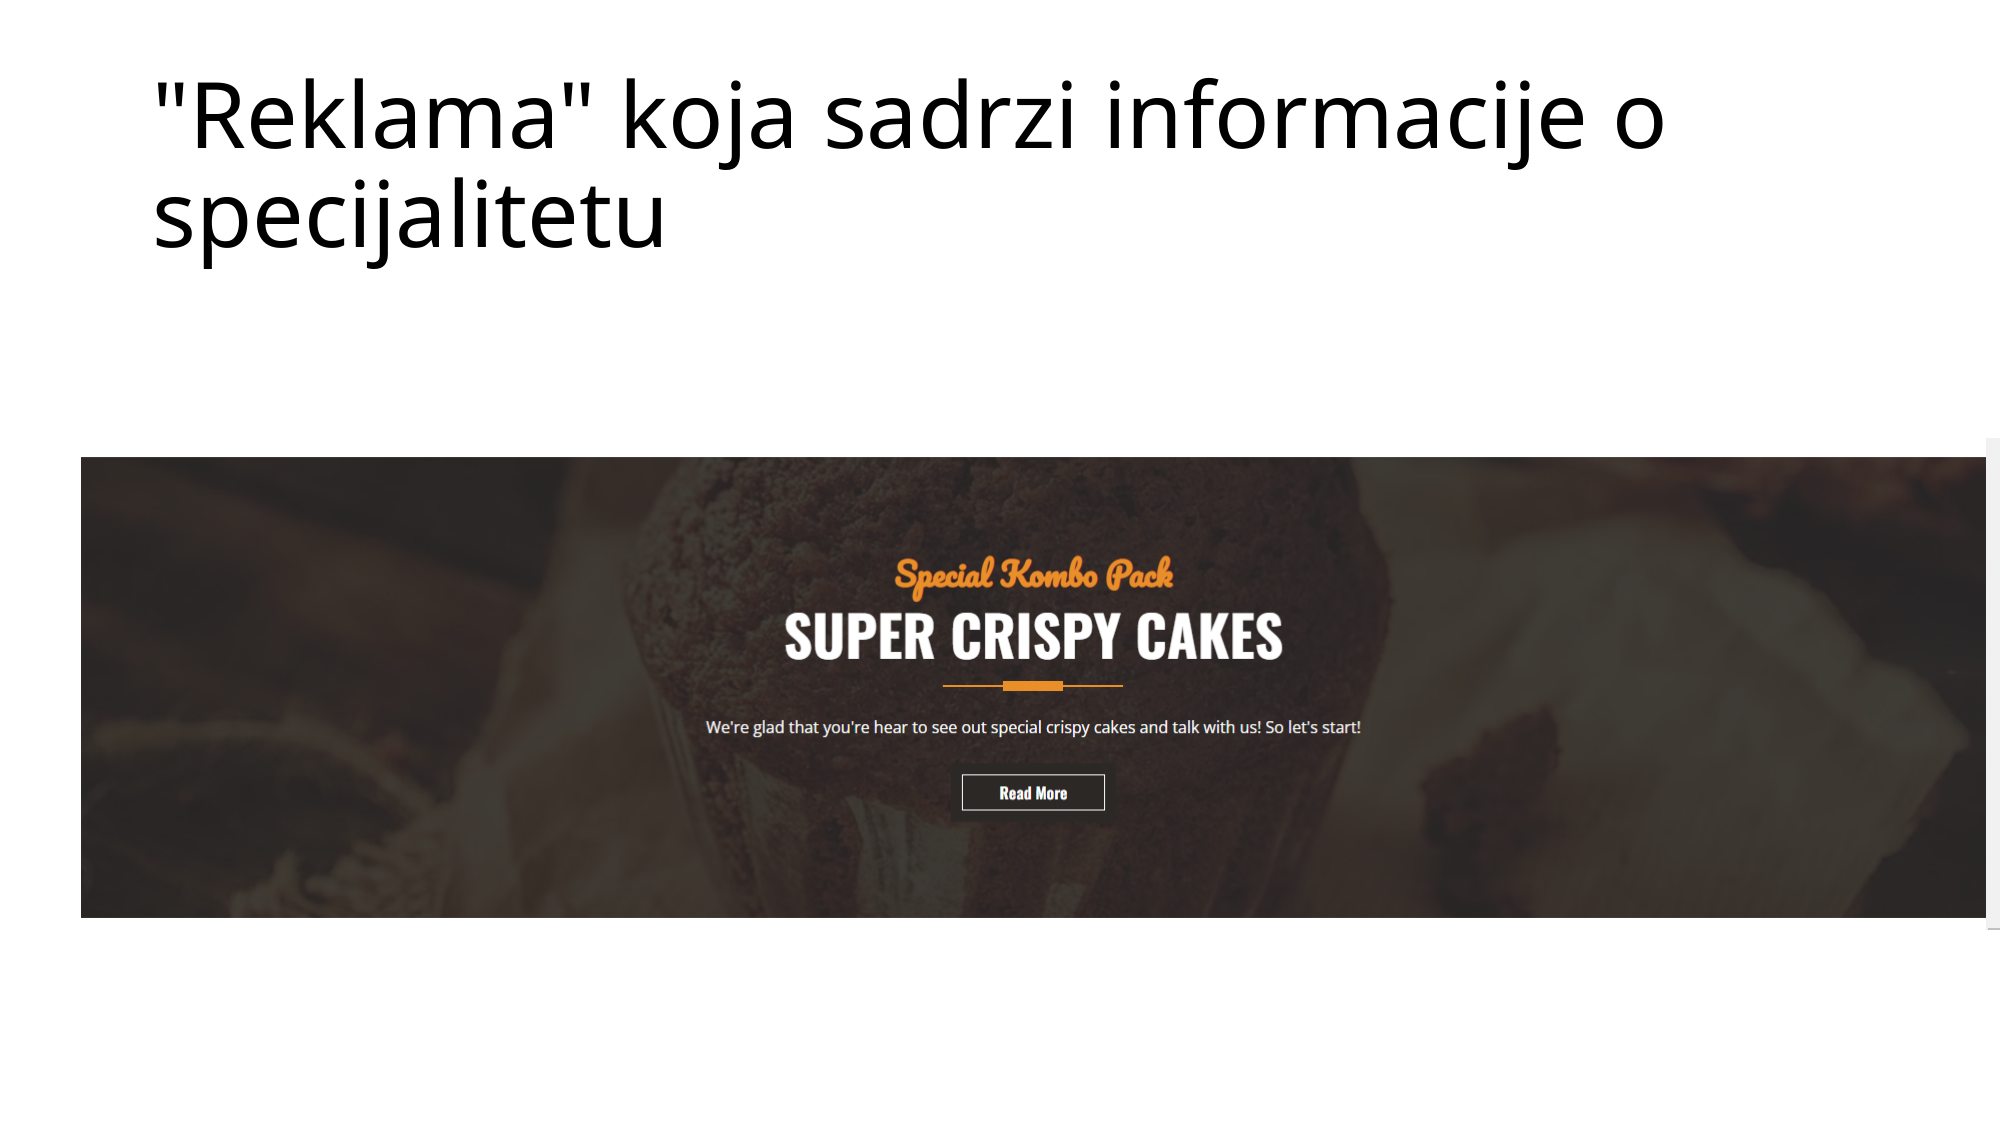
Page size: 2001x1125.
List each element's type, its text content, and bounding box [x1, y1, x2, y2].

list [81, 438, 2000, 930]
title "Reklama" koja sadrzi informacije o specijalitetu [137, 59, 1863, 278]
